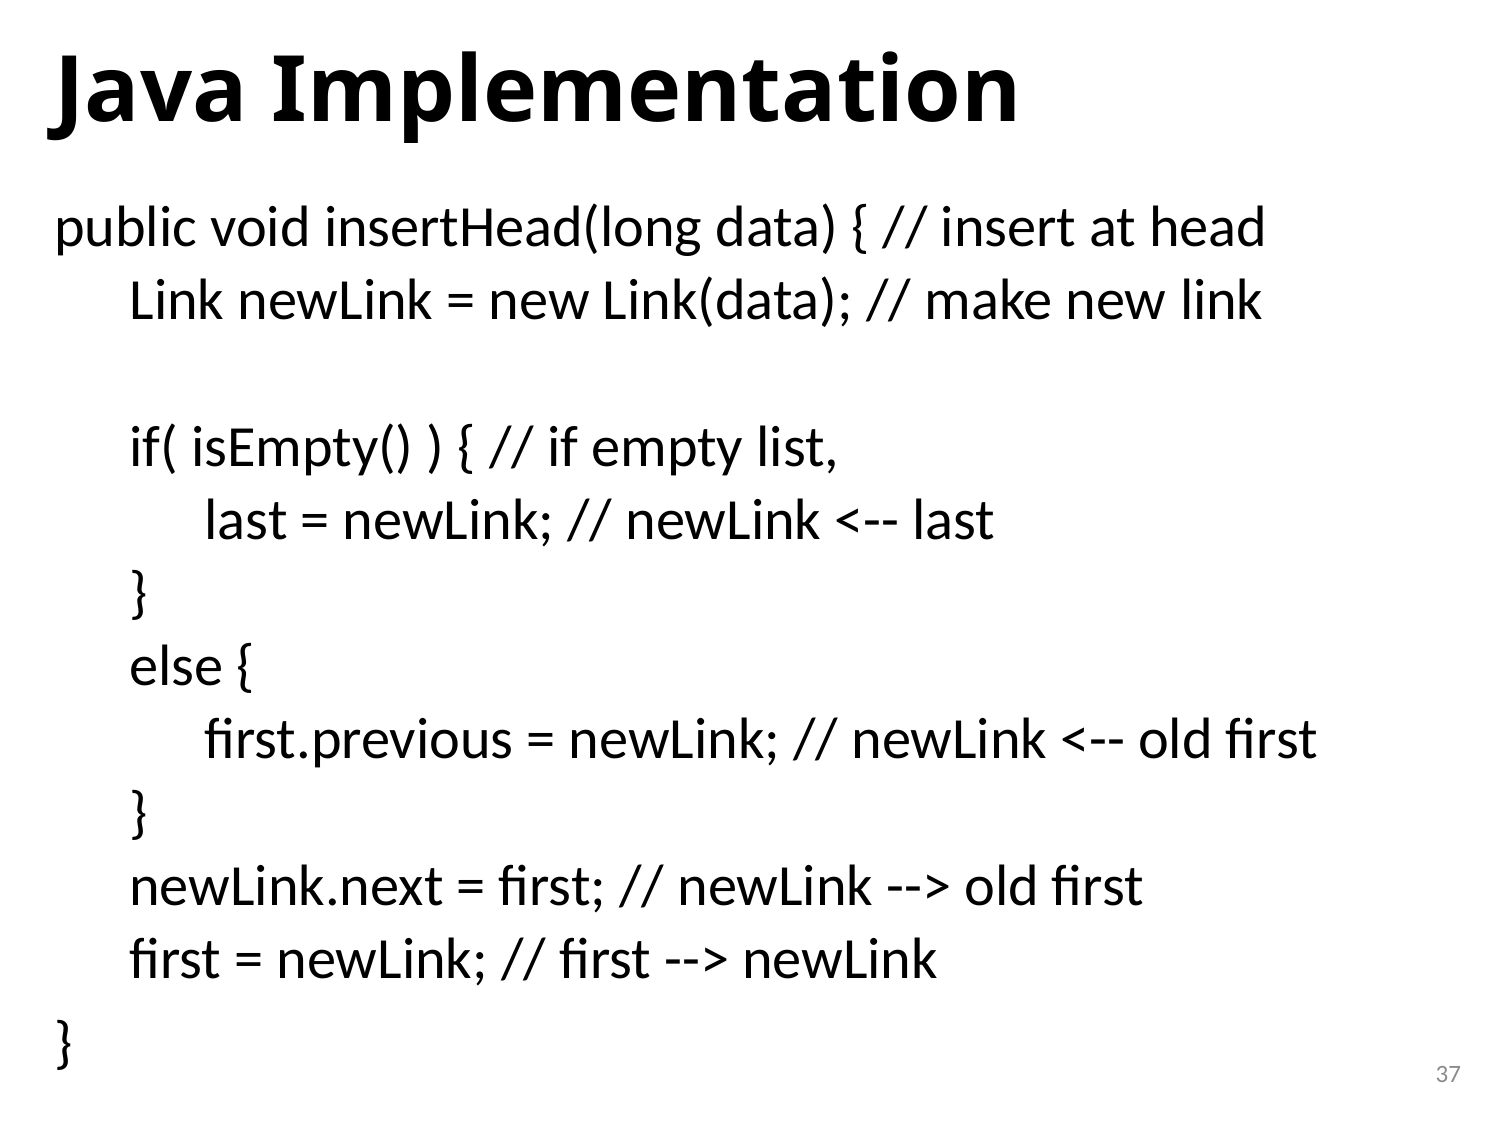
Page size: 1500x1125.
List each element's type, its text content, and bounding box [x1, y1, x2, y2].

title Java Implementation [39, 22, 1461, 161]
list public void insertHead(long data) { // insert at head Link newLink = new Link(data); // make new link if( isEmpty() ) { // if empty list, last = newLink; // newLink <-- last } else { first.previous = newLink; // newLink <-- old first } newLink.next = first; // newLink --> old first first = newLink; // first --> newLink } [39, 188, 1461, 1085]
slide_number 37 [1138, 1042, 1477, 1103]
